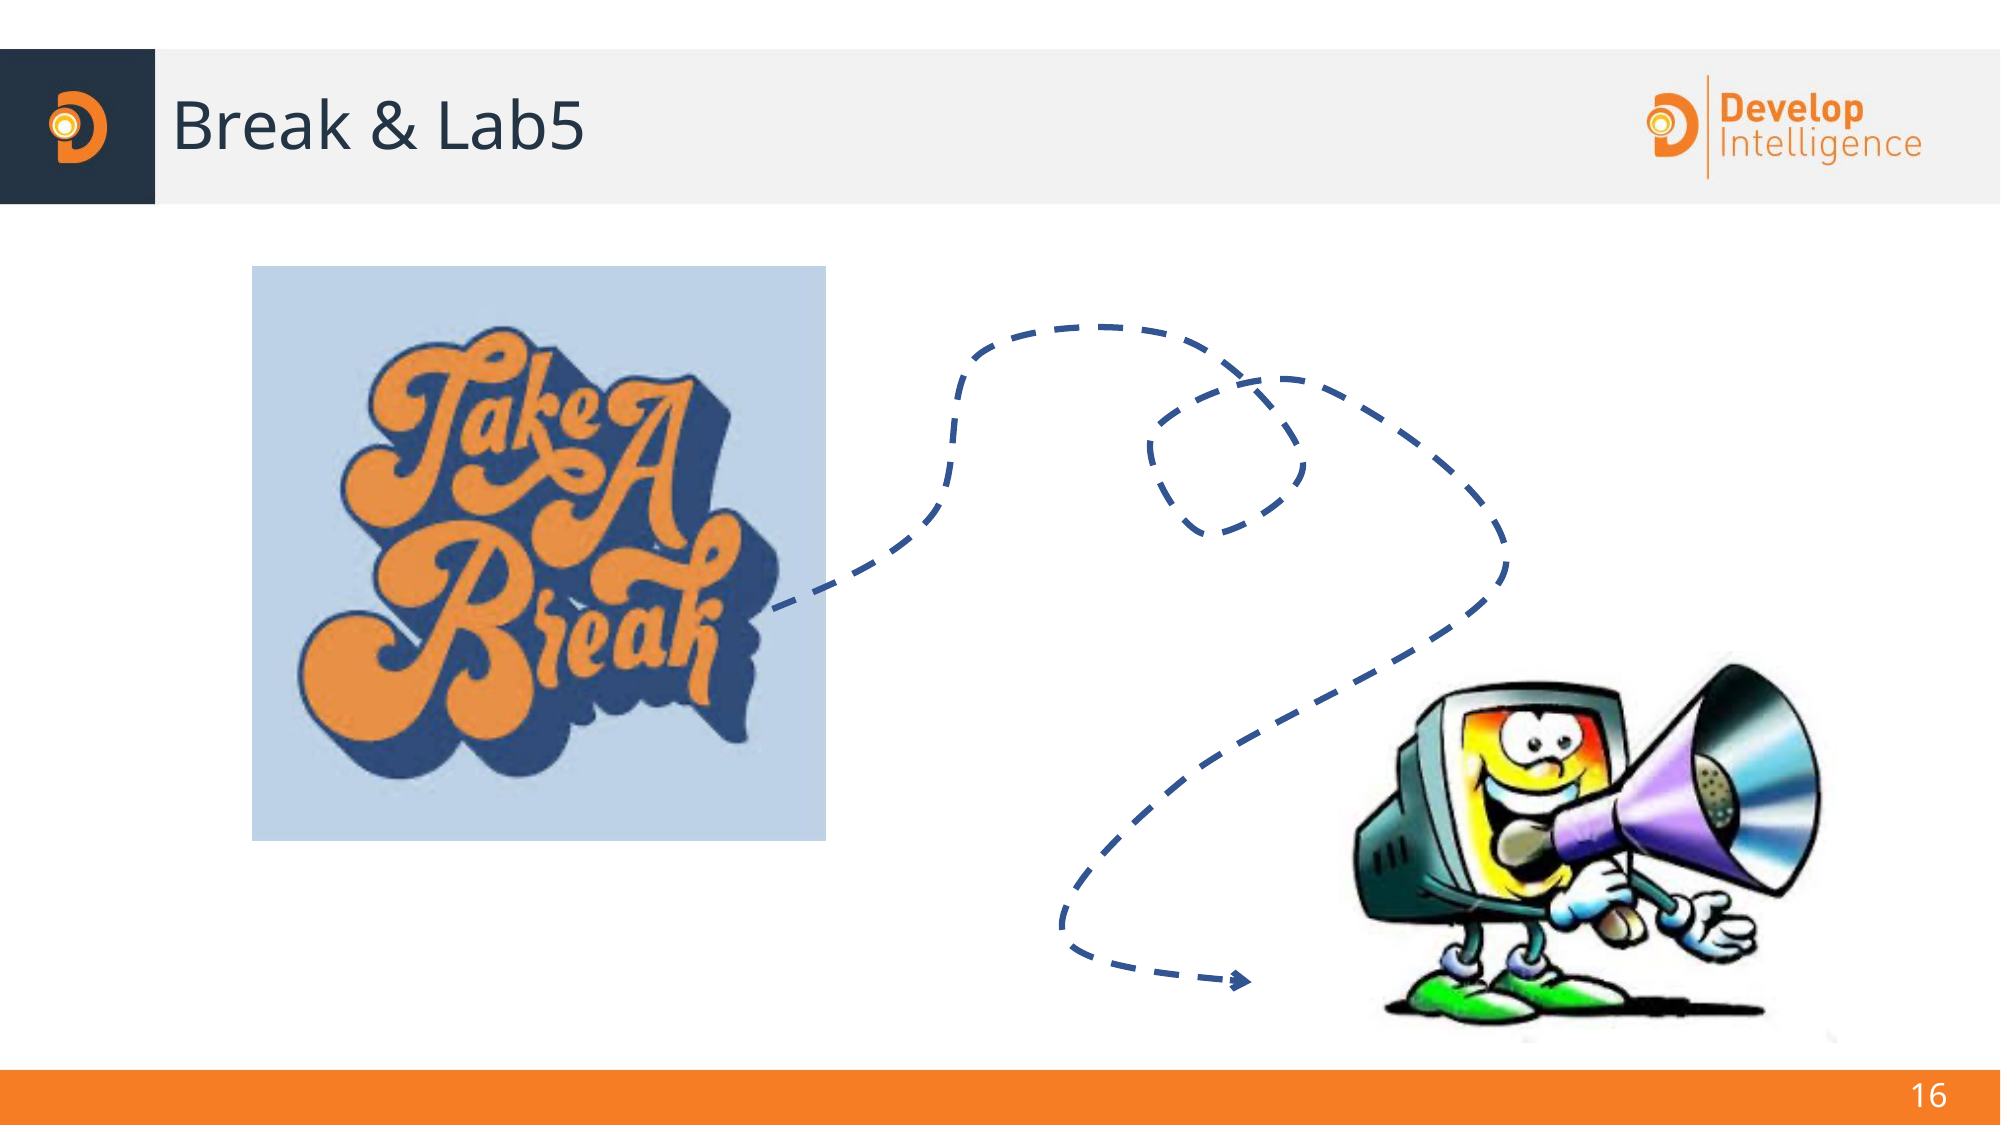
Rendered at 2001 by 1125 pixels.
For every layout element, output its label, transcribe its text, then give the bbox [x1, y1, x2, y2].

slide_number 16 [1860, 1072, 1998, 1122]
title Break & Lab5 [156, 53, 1999, 203]
text_box [831, 324, 1509, 989]
picture [0, 0, 2001, 1125]
